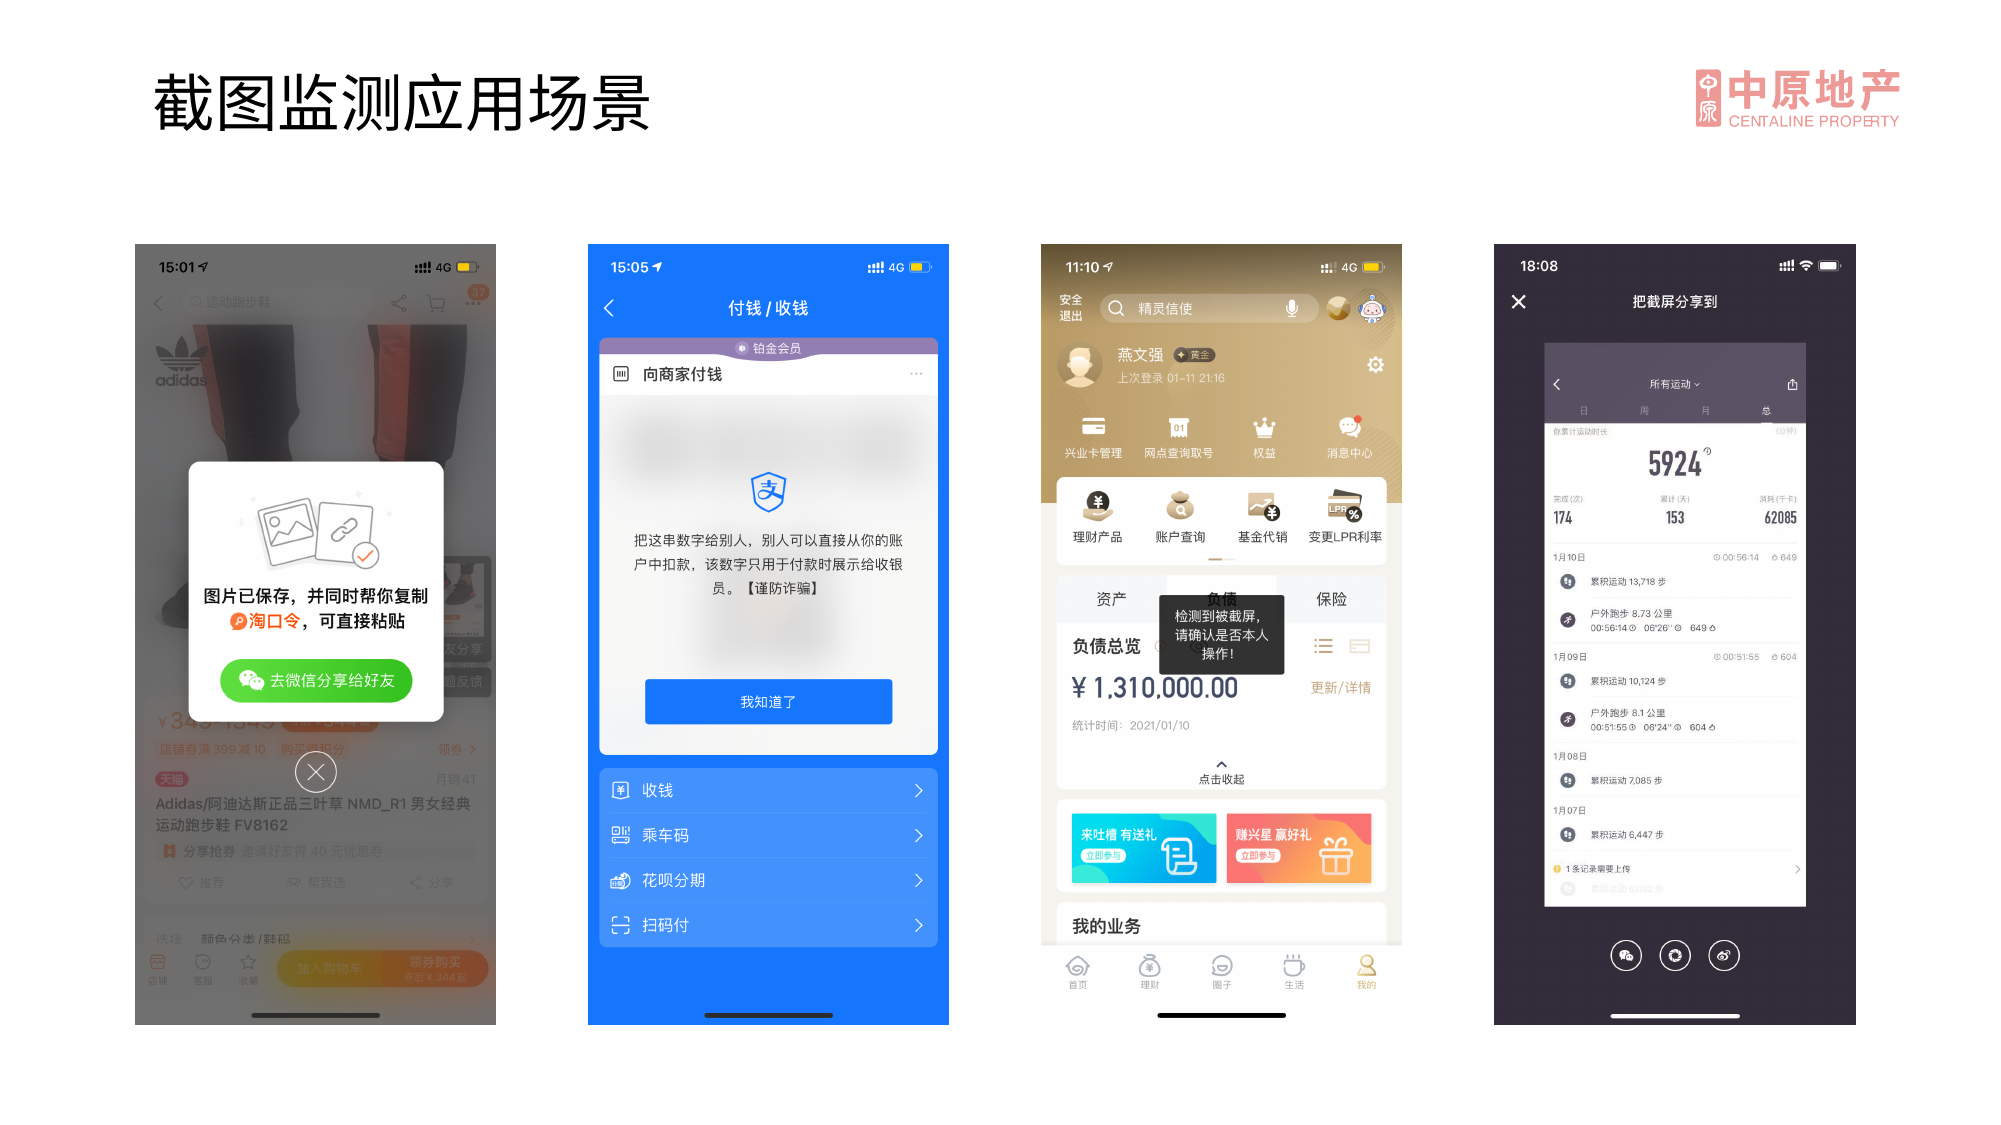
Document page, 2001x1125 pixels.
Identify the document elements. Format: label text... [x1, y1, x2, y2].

picture [1494, 244, 1856, 1025]
text_box [1695, 68, 1900, 128]
text_box 截图监测应用场景 [137, 56, 668, 147]
picture [135, 244, 496, 1025]
picture [1041, 244, 1402, 1025]
picture [588, 244, 949, 1025]
